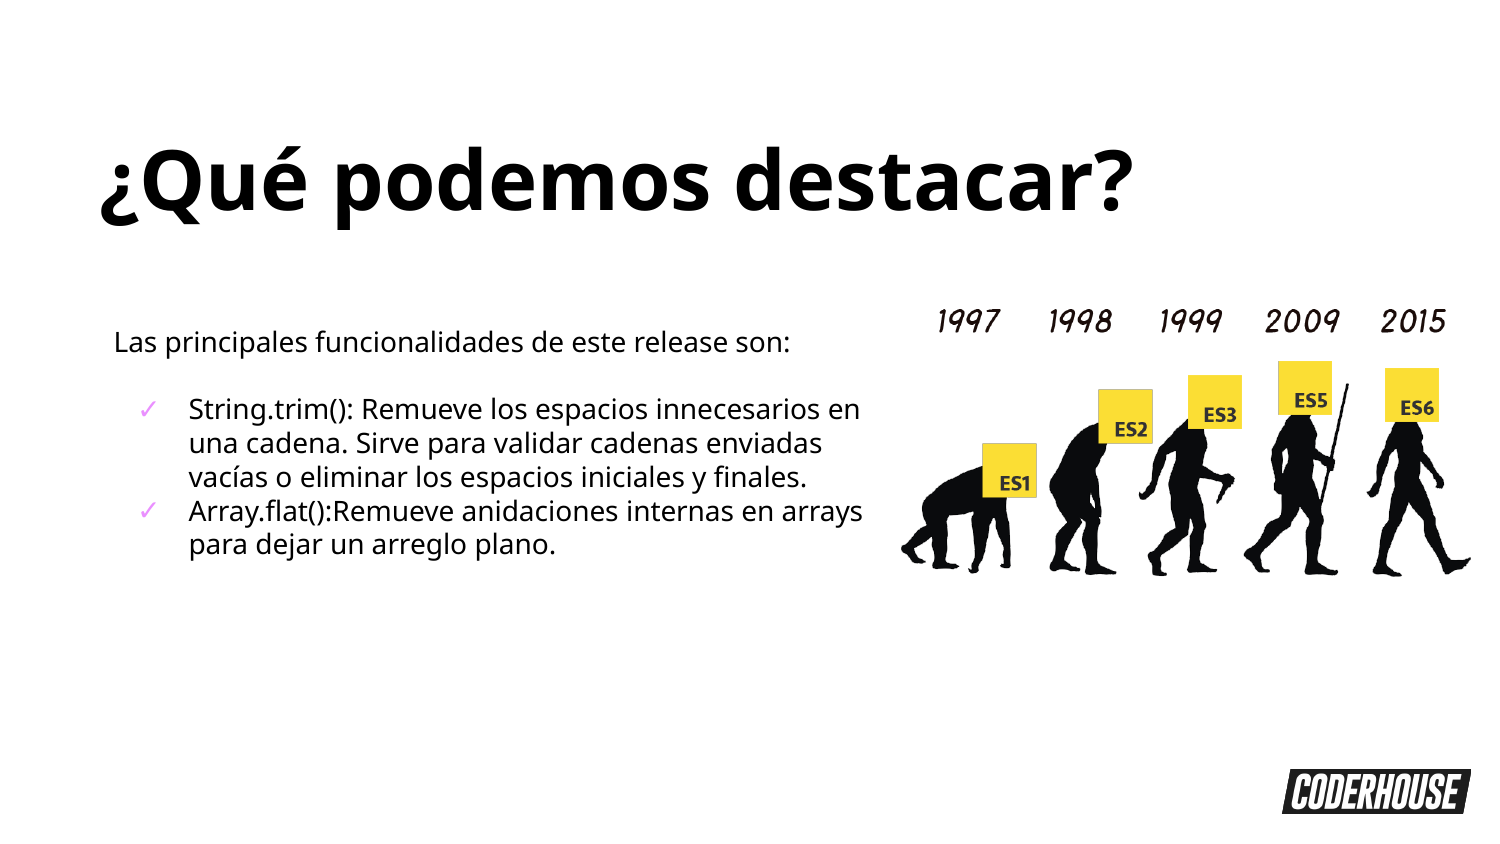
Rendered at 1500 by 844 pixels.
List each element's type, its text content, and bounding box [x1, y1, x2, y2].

text_box Las principales funcionalidades de este release son: String.trim(): Remueve los espacios innecesarios en una cadena. Sirve para validar cadenas enviadas vacías o eliminar los espacios iniciales y finales. Array.flat():Remueve anidaciones internas en arrays para dejar un arreglo plano. [98, 309, 917, 609]
picture [1281, 769, 1471, 814]
text_box ¿Qué podemos destacar? [85, 123, 1182, 244]
picture [899, 309, 1471, 577]
